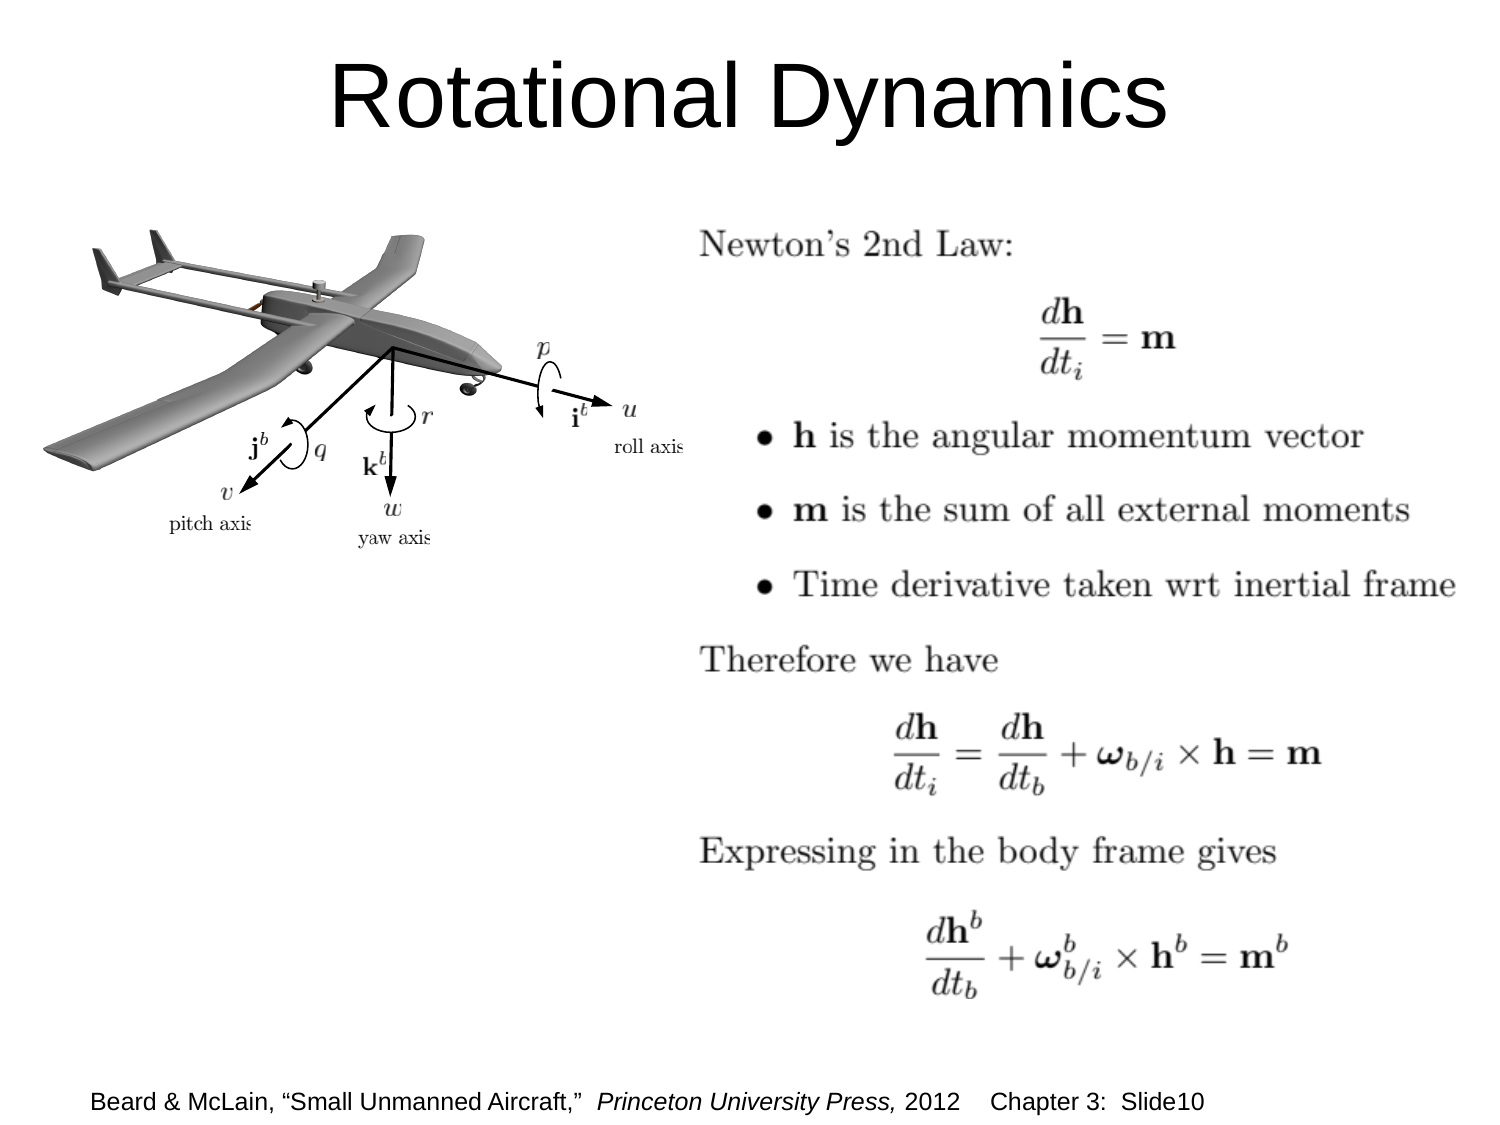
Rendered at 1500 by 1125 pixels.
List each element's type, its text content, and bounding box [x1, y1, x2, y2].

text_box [26, 195, 683, 549]
picture [637, 227, 1500, 1000]
title Rotational Dynamics [74, 28, 1426, 154]
